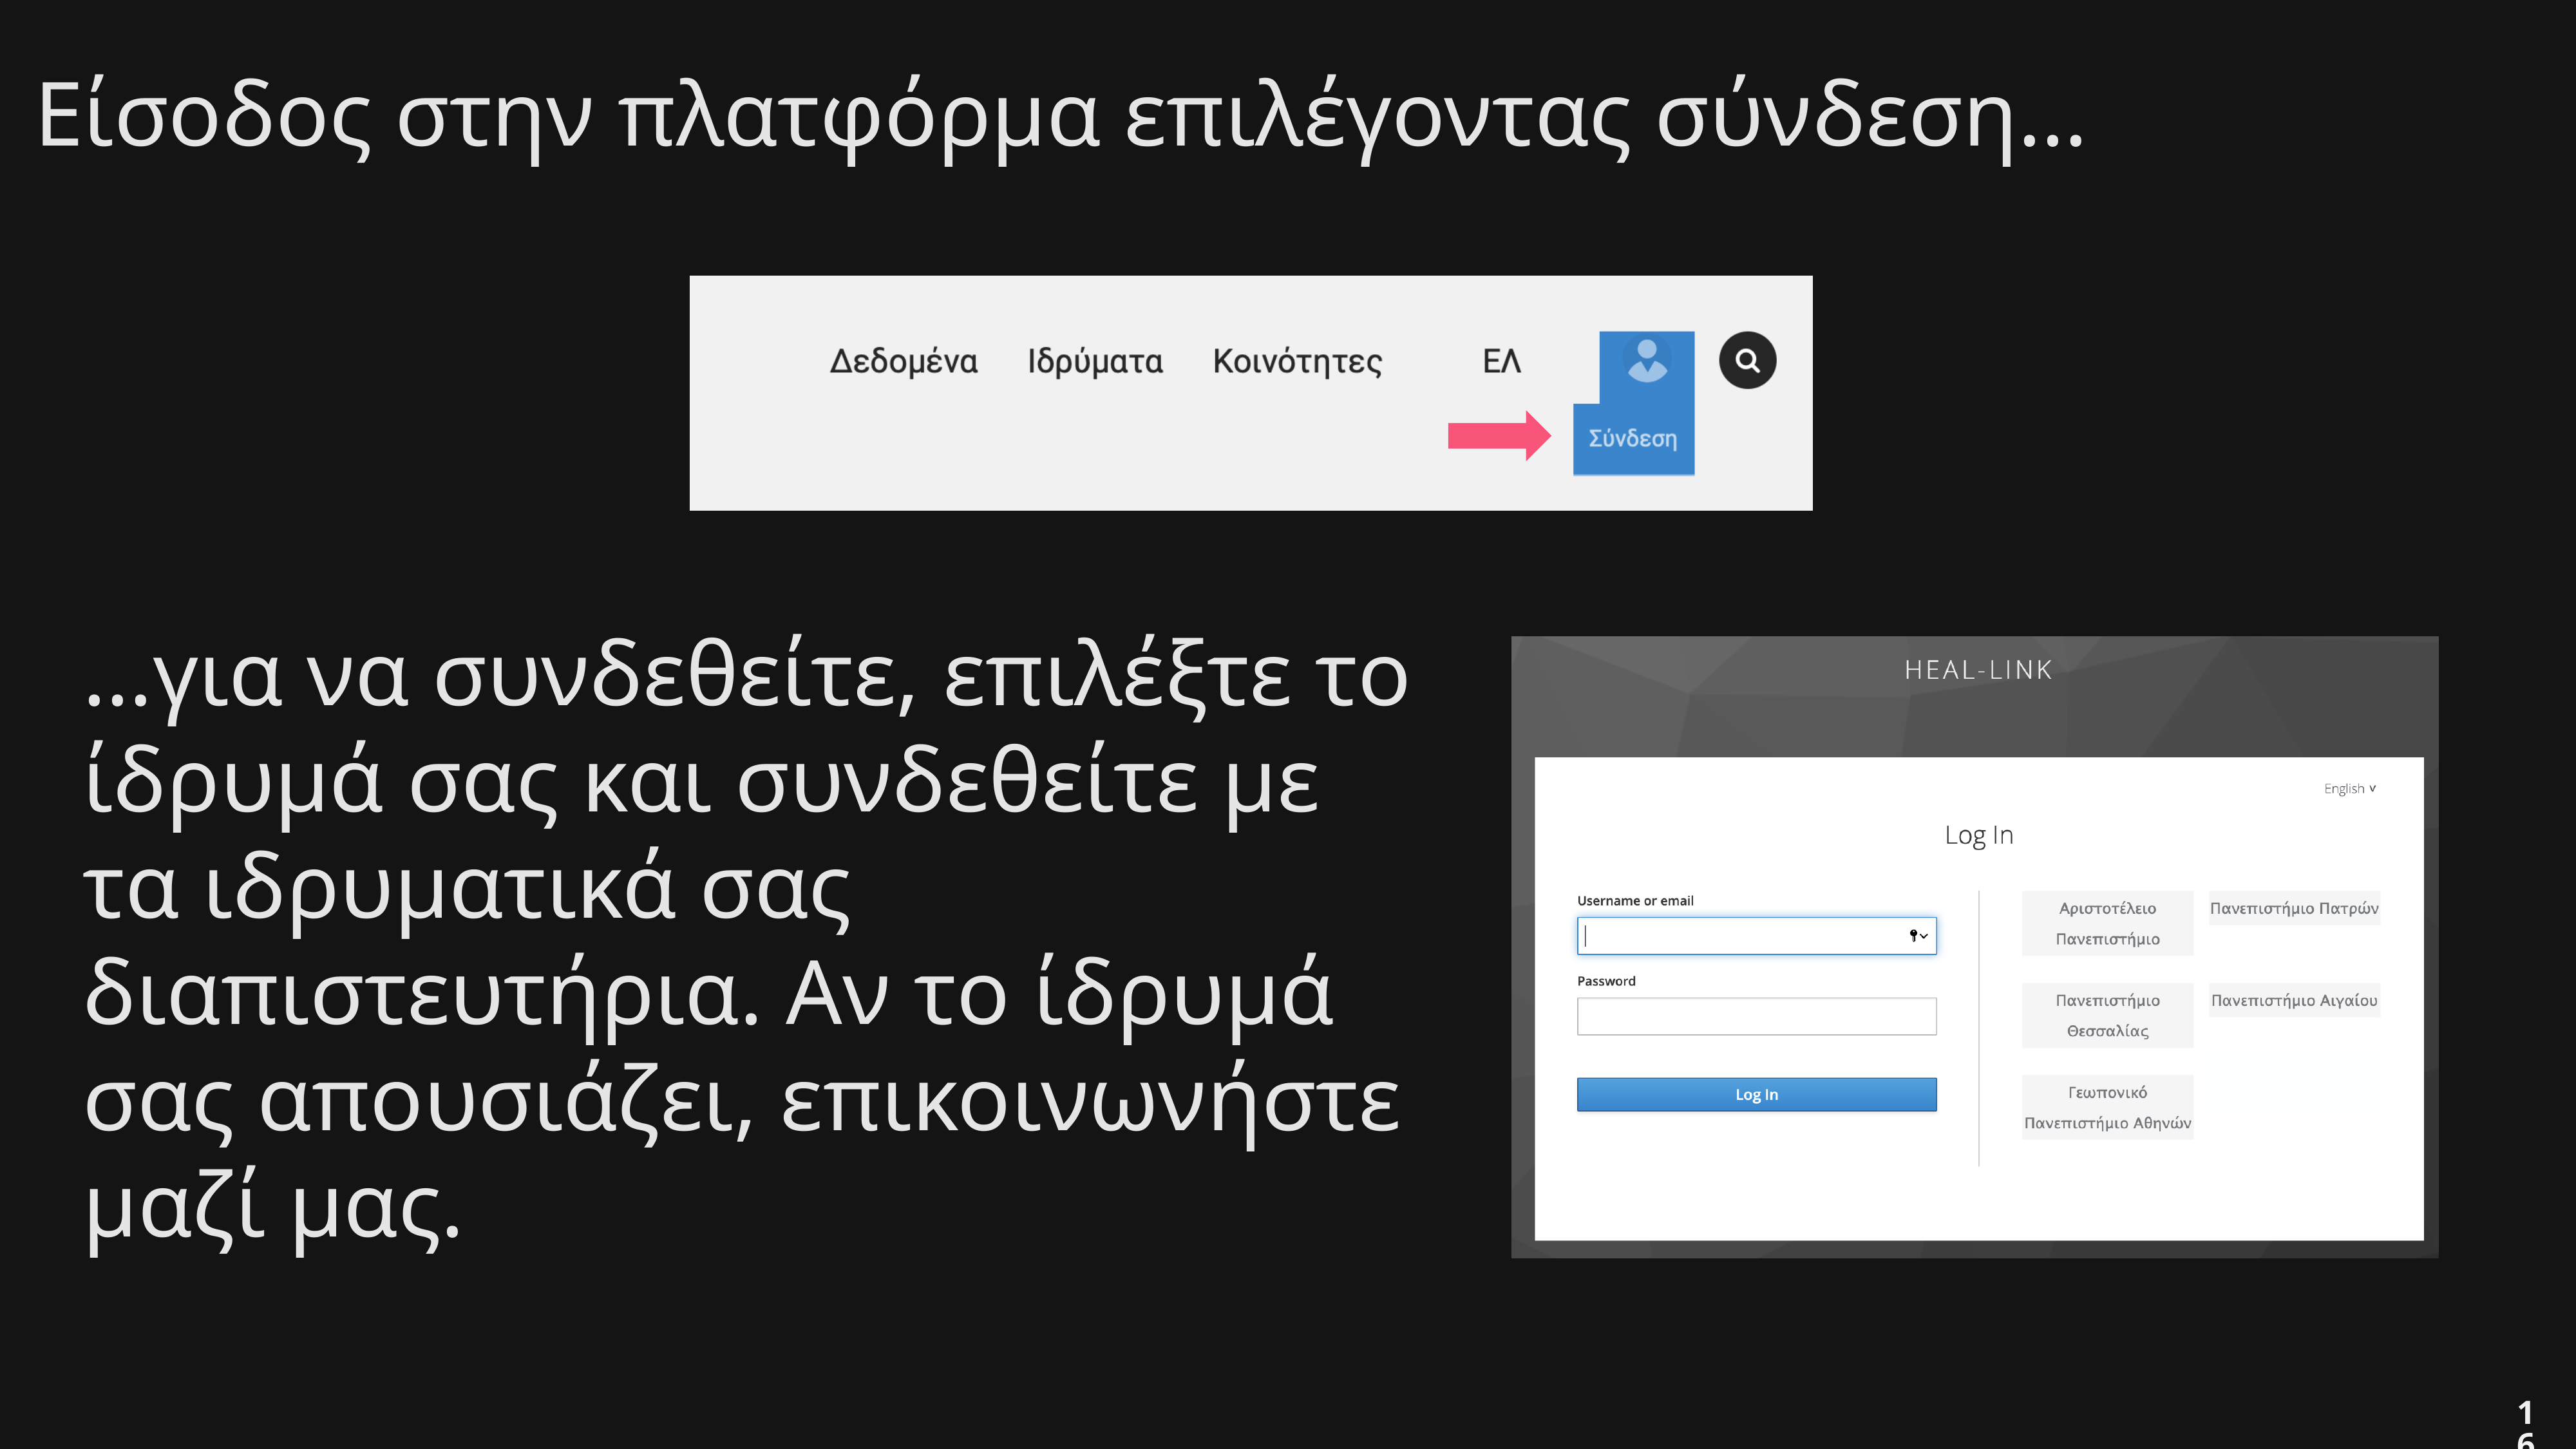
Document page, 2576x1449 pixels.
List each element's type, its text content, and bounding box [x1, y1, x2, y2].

picture [1511, 636, 2439, 1259]
picture [689, 276, 1814, 511]
text_box …για να συνδεθείτε, επιλέξτε το ίδρυμά σας και συνδεθείτε με τα ιδρυματικά σας διαπιστευτήρια. Αν το ίδρυμά σας απουσιάζει, επικοινωνήστε μαζί μας. [77, 579, 1436, 1292]
slide_number 15 [2511, 1386, 2558, 1437]
title Είσοδος στην πλατφόρμα επιλέγοντας σύνδεση… [28, 23, 2543, 197]
